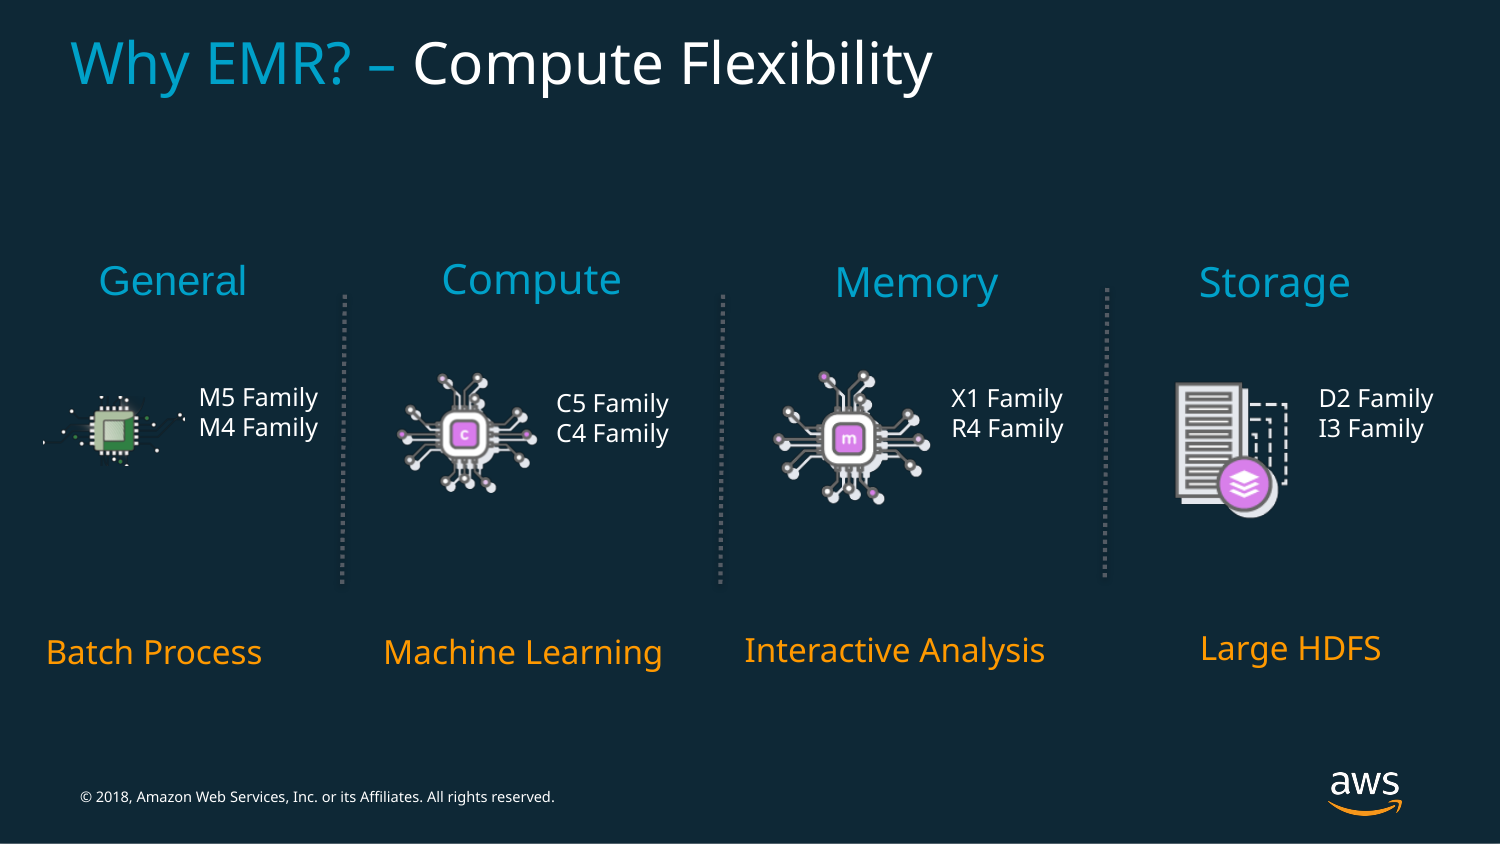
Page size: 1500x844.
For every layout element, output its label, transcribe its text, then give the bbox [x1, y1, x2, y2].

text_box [341, 294, 345, 587]
text_box Machine Learning [361, 623, 685, 704]
text_box Interactive Analysis [724, 621, 1067, 701]
text_box Batch Process [14, 623, 295, 704]
picture [366, 368, 567, 495]
picture [739, 366, 964, 507]
text_box D2 Family I3 Family [1347, 374, 1449, 450]
text_box Large HDFS [1144, 619, 1438, 700]
picture [1100, 371, 1104, 525]
picture [1108, 371, 1345, 525]
picture [1328, 772, 1402, 816]
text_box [720, 294, 724, 587]
list Memory [715, 248, 1074, 328]
picture [42, 396, 185, 467]
list Storage [1074, 248, 1476, 328]
title Why EMR? – Compute Flexibility [55, 18, 1438, 109]
text_box General [0, 245, 374, 326]
list Compute [374, 245, 733, 326]
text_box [1104, 287, 1108, 581]
text_box X1 Family R4 Family [968, 375, 1079, 450]
text_box M5 Family M4 Family [183, 373, 334, 449]
text_box C5 Family C4 Family [571, 379, 684, 455]
